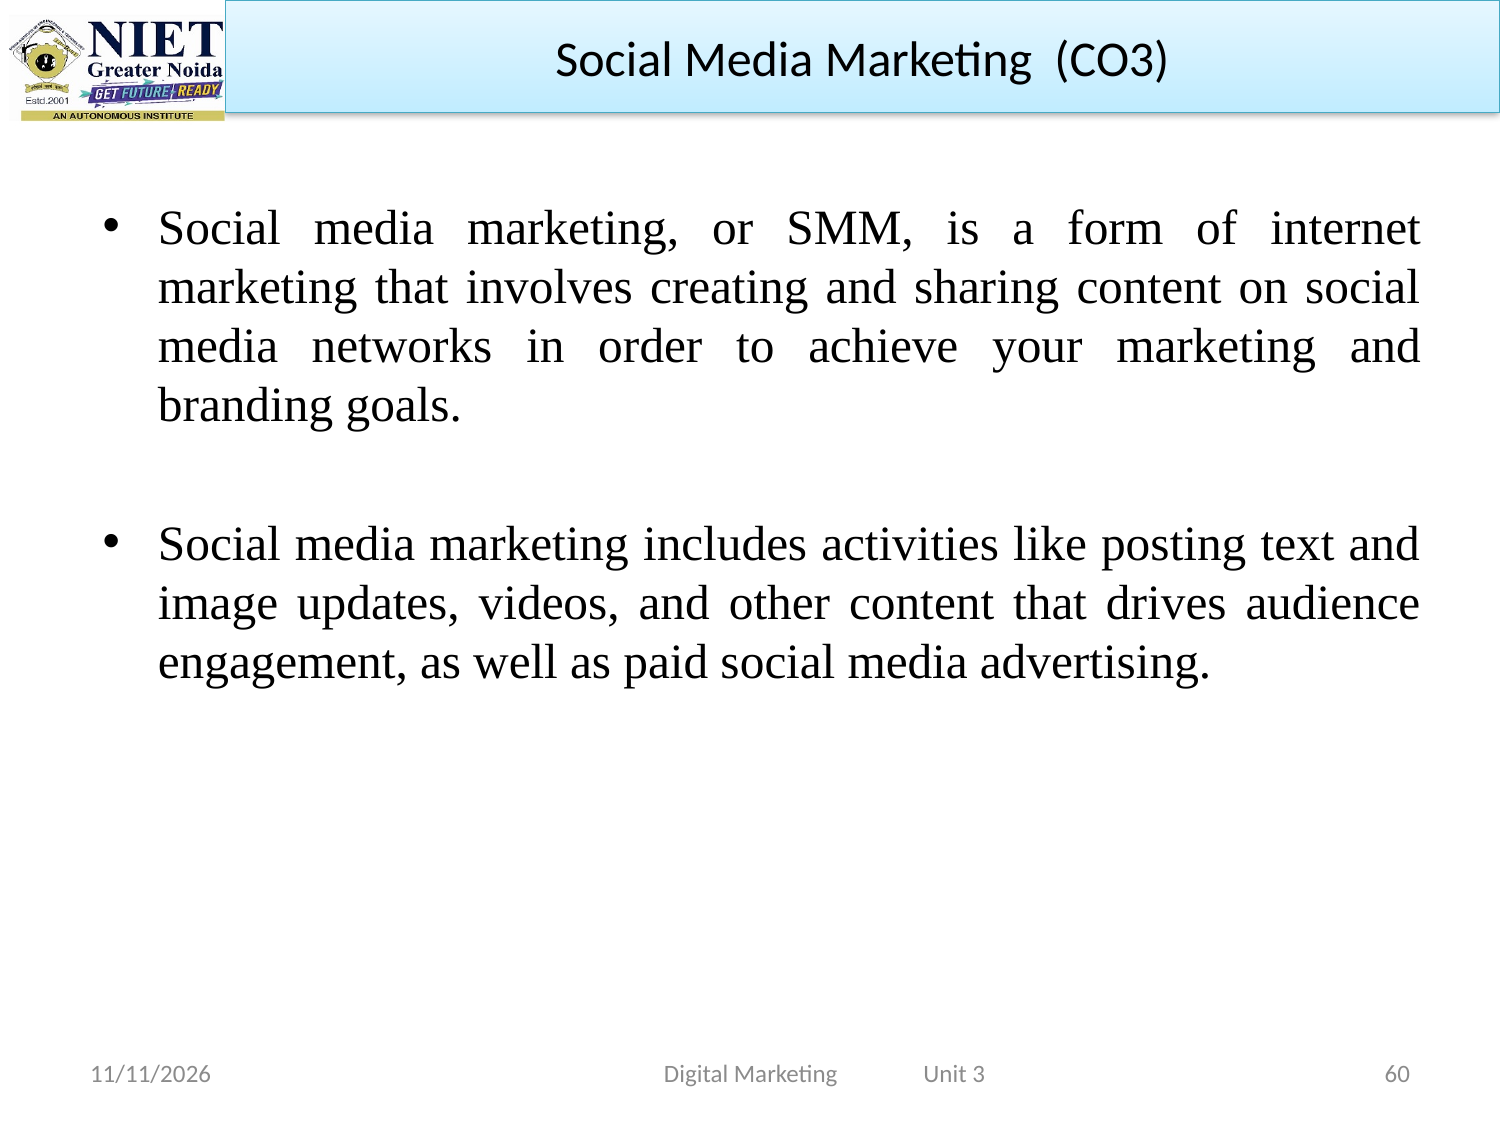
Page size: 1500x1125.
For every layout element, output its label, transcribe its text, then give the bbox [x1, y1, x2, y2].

list Social media marketing, or SMM, is a form of internet marketing that involves creating and sharing content on social media networks in order to achieve your marketing and branding goals. Social media marketing includes activities like posting text and image updates, videos, and other content that drives audience engagement, as well as paid social media advertising. [87, 187, 1438, 930]
slide_number 28-May-24 [75, 1042, 412, 1103]
slide_number 60 [1074, 1042, 1425, 1103]
picture [9, 0, 226, 151]
text_box Social Media Marketing (CO3) [226, 0, 1500, 113]
footer Digital Marketing Unit 3 [412, 1042, 1074, 1103]
